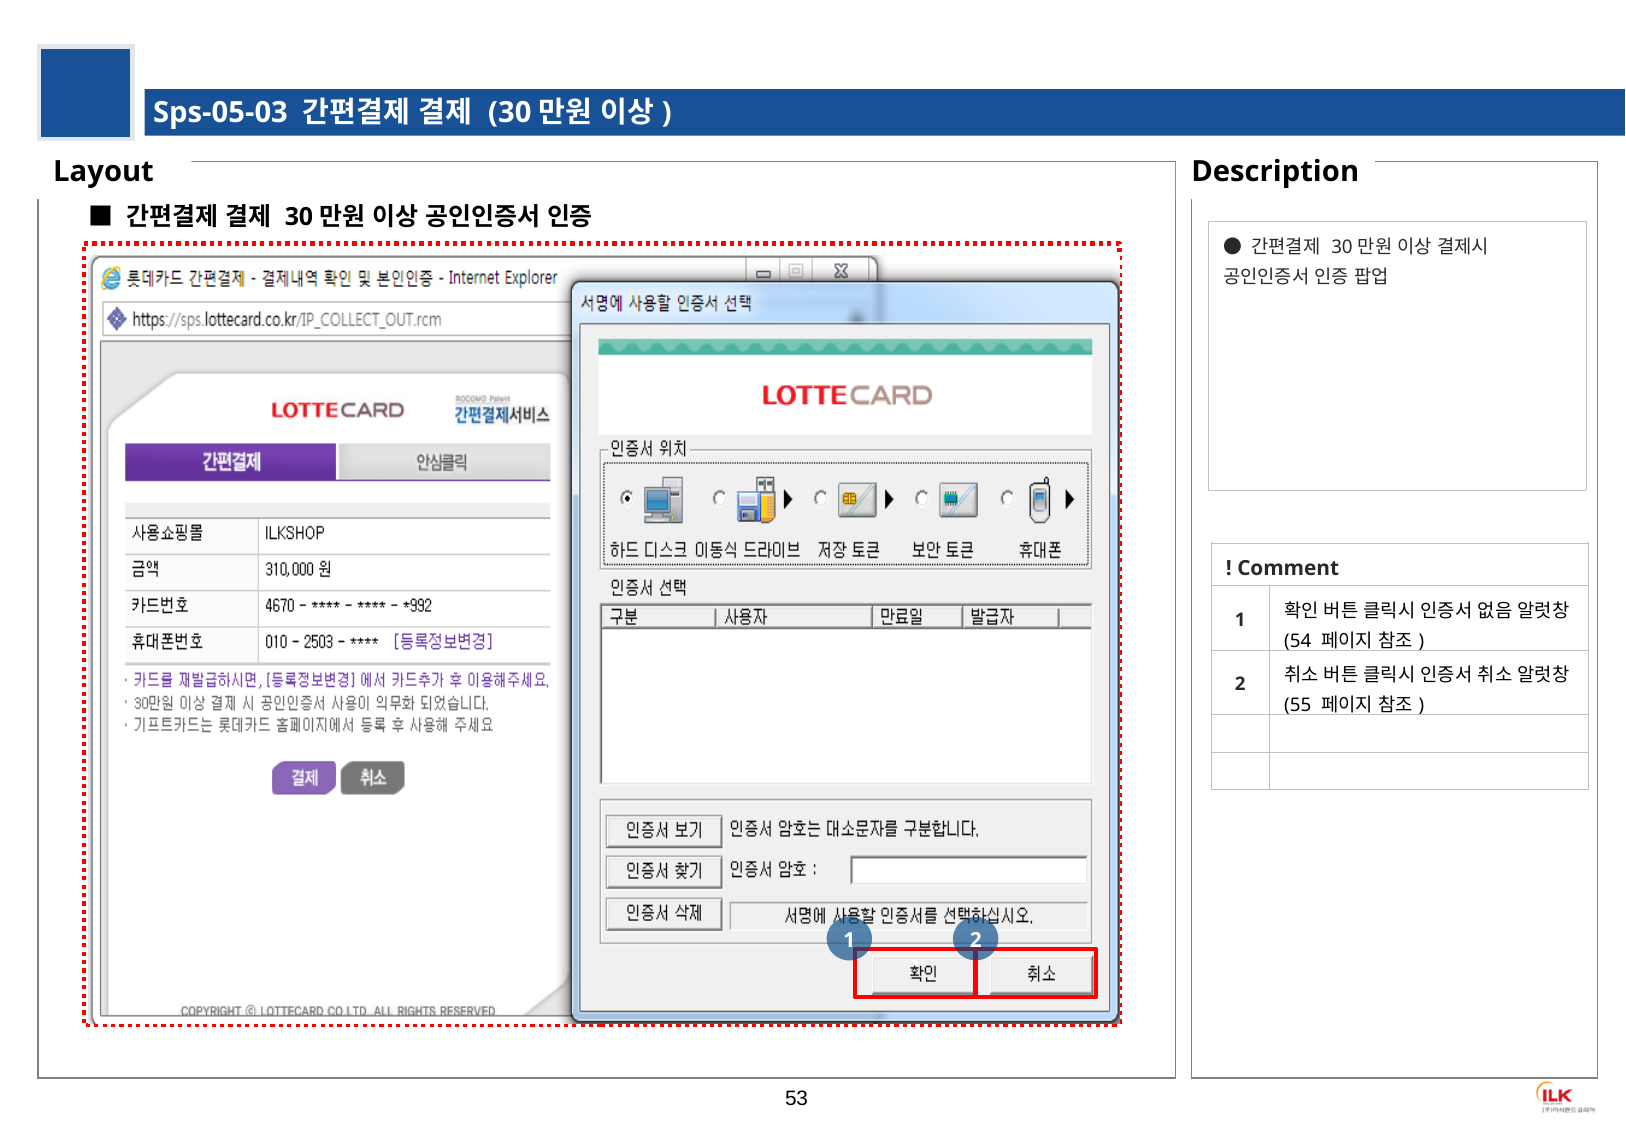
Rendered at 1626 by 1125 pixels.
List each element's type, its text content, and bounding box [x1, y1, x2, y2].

table_cell 확인 버튼 클릭시 인증서 없음 알럿창(54 페이지 참조) [1270, 586, 1588, 650]
table_cell 1 [1212, 586, 1269, 650]
table_cell [1212, 715, 1269, 752]
picture [1532, 1079, 1598, 1115]
table_cell [1212, 753, 1269, 789]
text_box Sps-05-03 간편결제 결제 (30만원 이상) [153, 93, 1622, 129]
table_cell [1270, 753, 1588, 789]
table_header ! Comment [1212, 544, 1588, 585]
table_cell 2 [1212, 651, 1269, 714]
table_cell [1270, 715, 1588, 752]
table_header ● 간편결제 30만원 이상 결제시 공인인증서 인증 팝업 [1209, 222, 1586, 490]
picture [87, 255, 1120, 1024]
table_cell 취소 버튼 클릭시 인증서 취소 알럿창(55 페이지 참조) [1270, 651, 1588, 714]
text_box ■ 간편결제 결제 30만원 이상 공인인증서 인증 [72, 185, 1131, 246]
